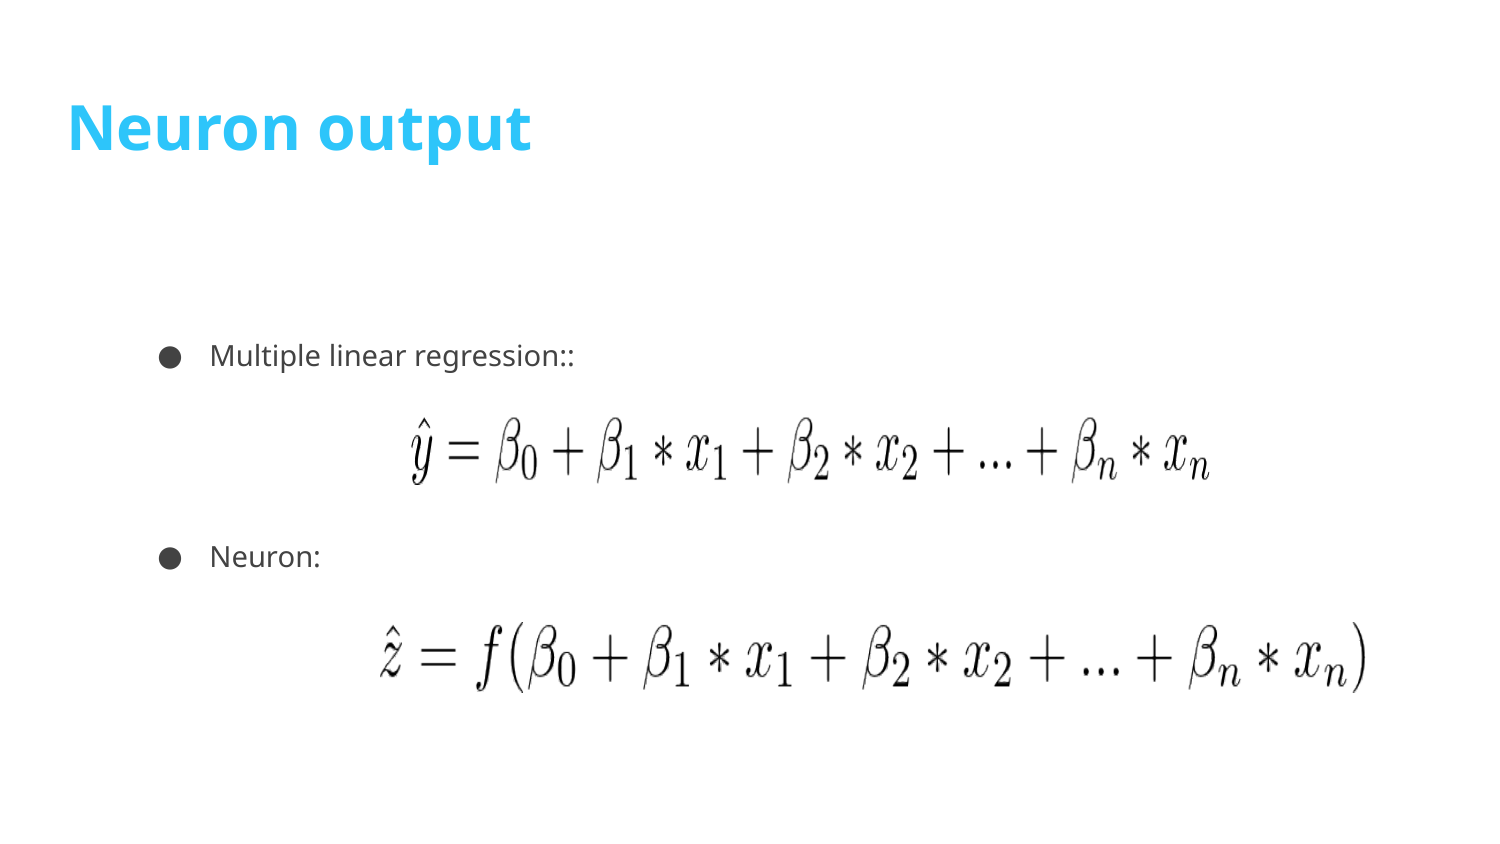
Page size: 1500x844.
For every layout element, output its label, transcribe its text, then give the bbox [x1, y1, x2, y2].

picture [410, 416, 1210, 485]
title Neuron output [51, 72, 1449, 167]
picture [379, 621, 1366, 693]
subtitle Multiple linear regression:: Neuron: [119, 316, 1381, 678]
